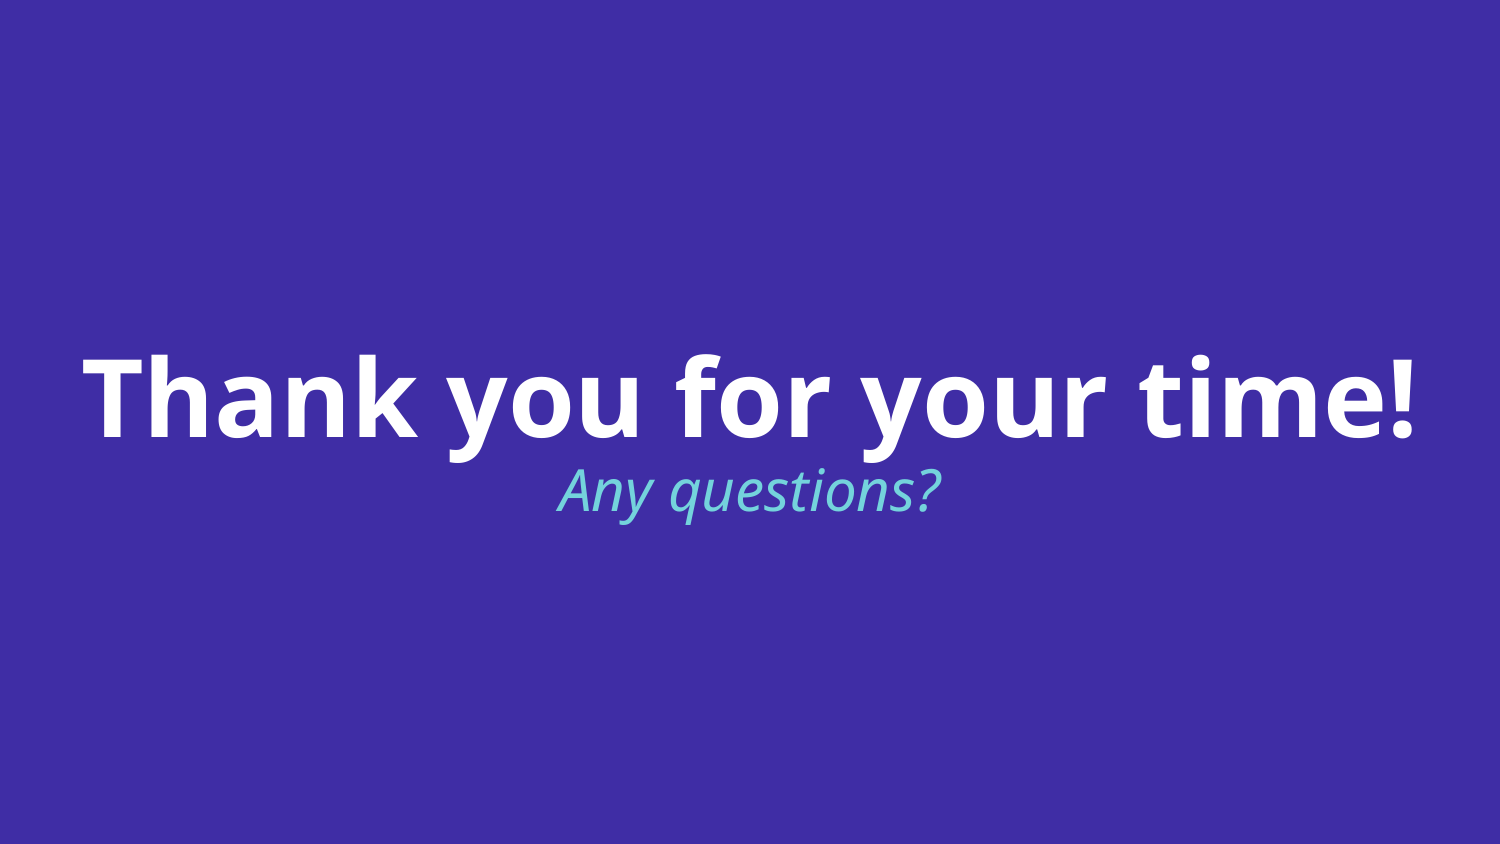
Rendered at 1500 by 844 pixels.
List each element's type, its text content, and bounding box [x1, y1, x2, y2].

text_box Thank you for your time! [51, 122, 1449, 438]
text_box Any questions? [51, 438, 1449, 569]
